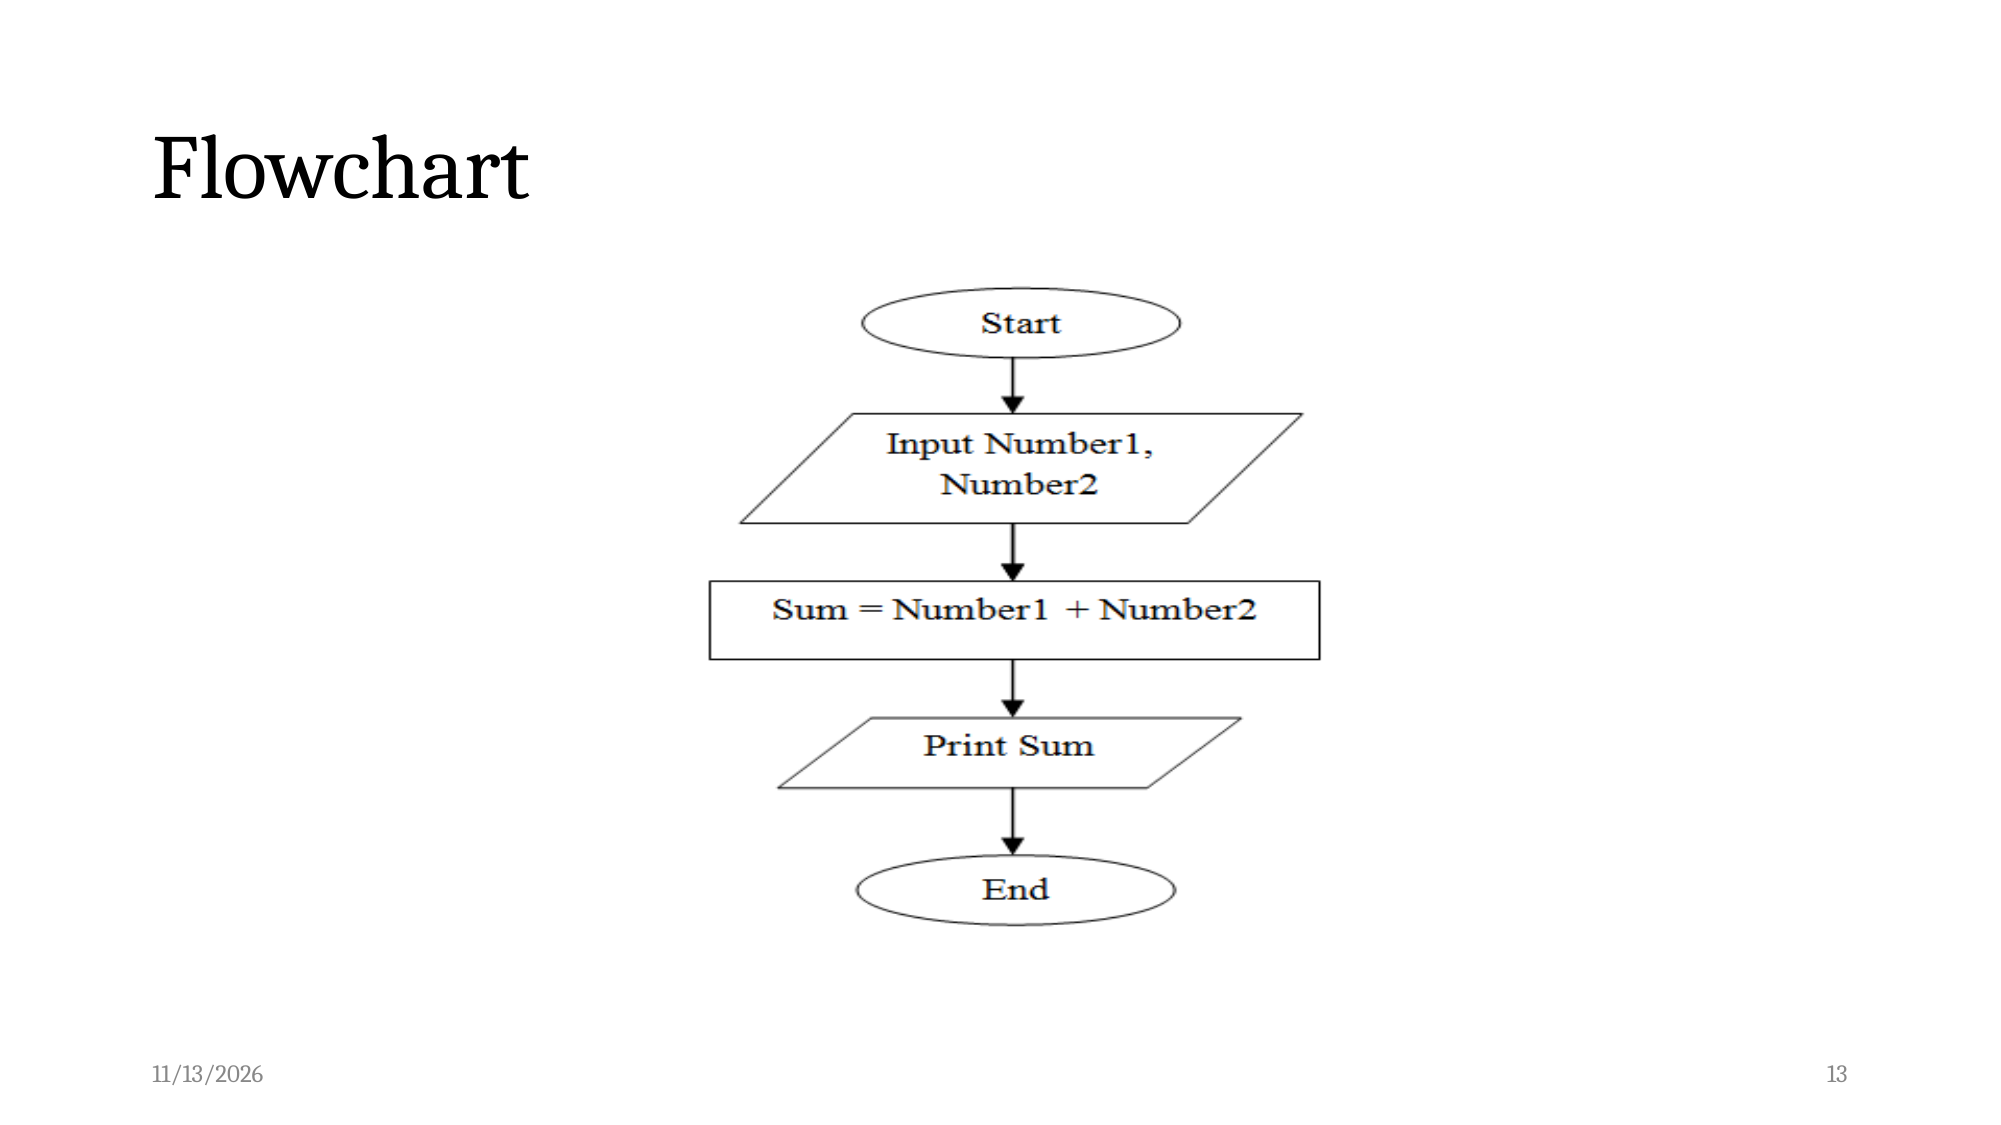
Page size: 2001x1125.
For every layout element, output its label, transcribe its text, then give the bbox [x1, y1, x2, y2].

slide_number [137, 1042, 588, 1103]
slide_number 13 [1412, 1042, 1863, 1103]
picture [699, 274, 1342, 940]
title Flowchart [137, 59, 1863, 278]
